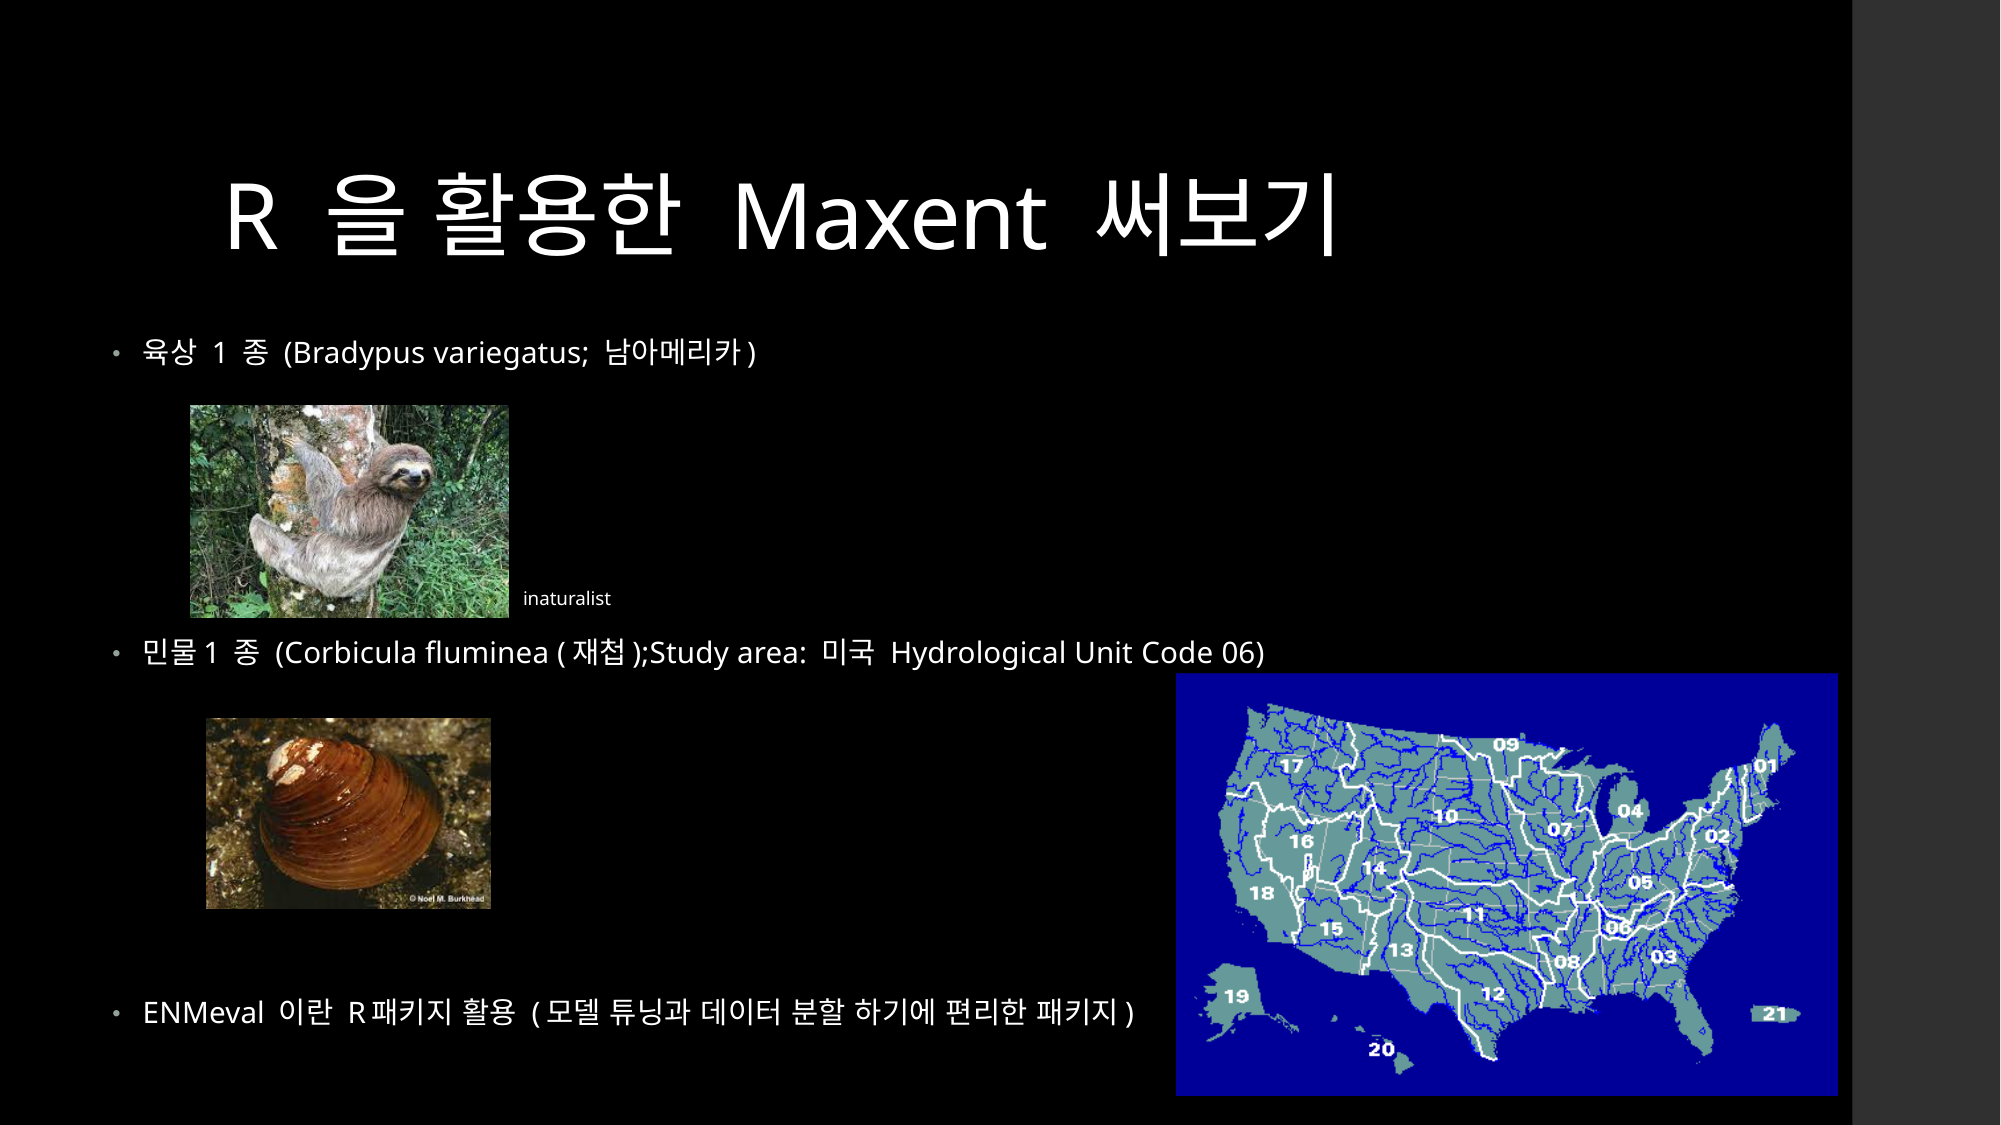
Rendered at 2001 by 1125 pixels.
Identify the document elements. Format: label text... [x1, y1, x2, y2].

text_box inaturalist [515, 579, 742, 617]
picture [1176, 671, 1838, 1096]
picture [206, 718, 491, 909]
list 육상 1 종 (Bradypus variegatus; 남아메리카) 민물1 종 (Corbicula fluminea (재첩);Study area: 미국 Hydrological Unit Code 06) ENMeval 이란 R패키지 활용 (모델 튜닝과 데이터 분할 하기에 편리한 패키지) [97, 329, 1508, 1044]
picture [190, 405, 509, 618]
title R 을 활용한 Maxent 써보기 [206, 60, 1797, 278]
